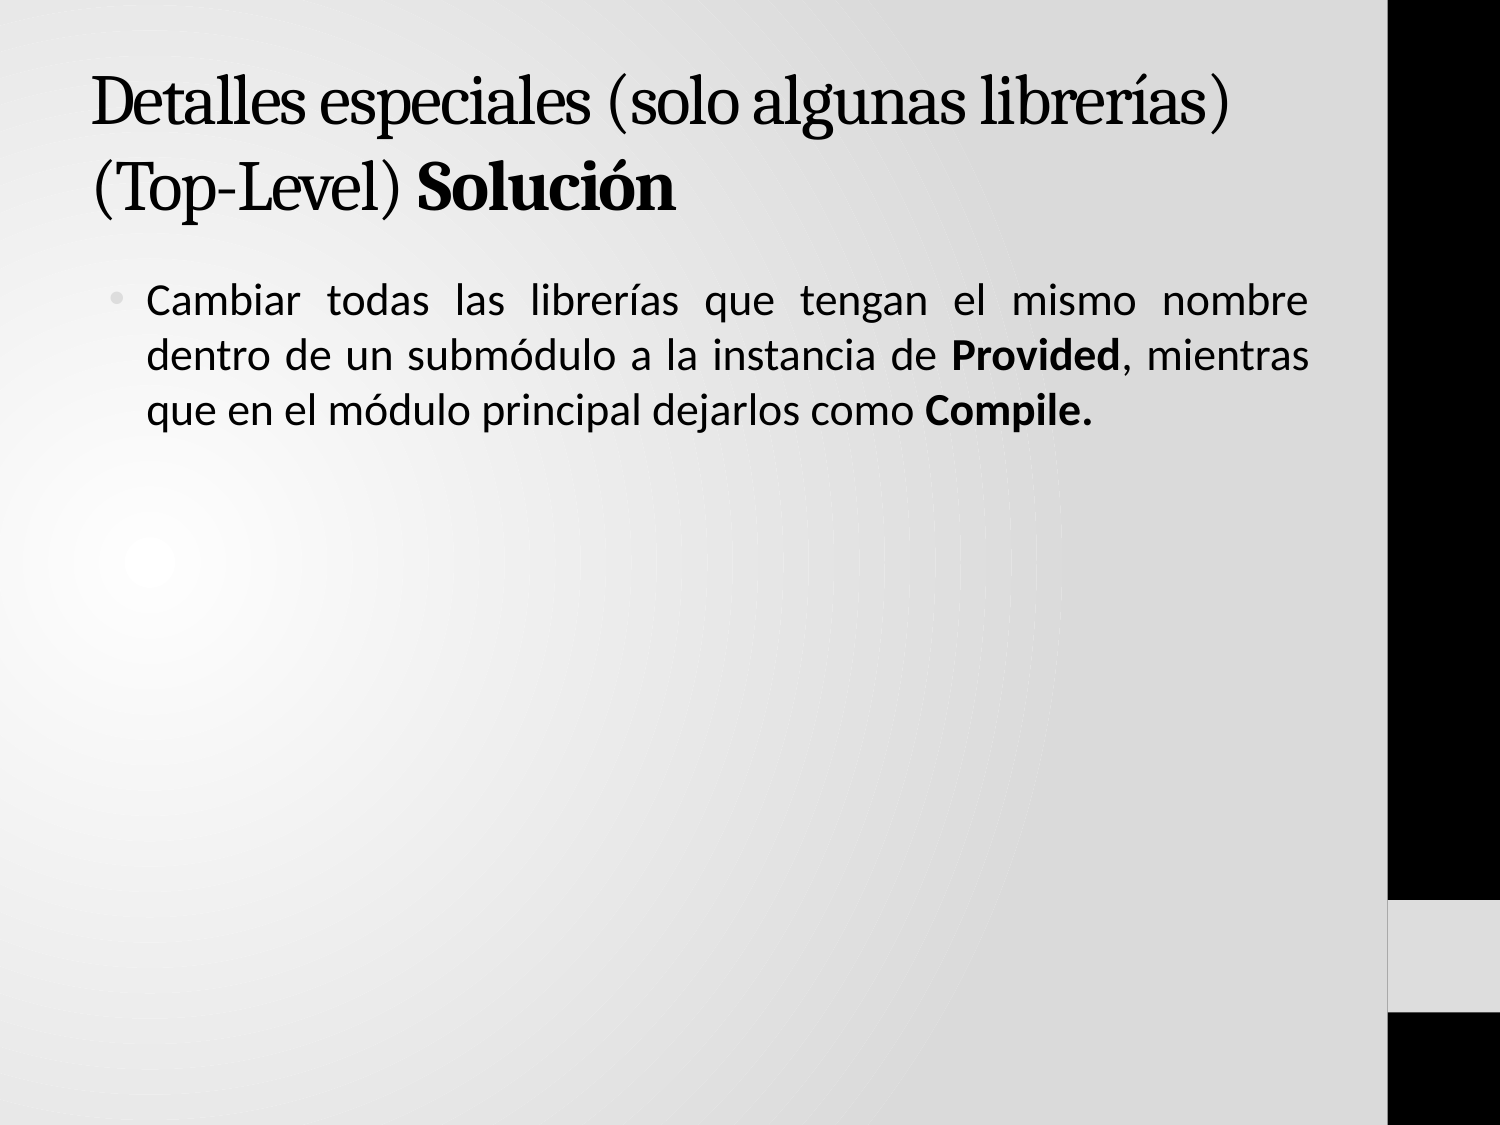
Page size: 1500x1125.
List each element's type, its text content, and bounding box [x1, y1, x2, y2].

title Detalles especiales (solo algunas librerías) (Top-Level) Solución [75, 45, 1325, 233]
list Cambiar todas las librerías que tengan el mismo nombre dentro de un submódulo a la instancia de Provided, mientras que en el módulo principal dejarlos como Compile. [75, 262, 1325, 1050]
